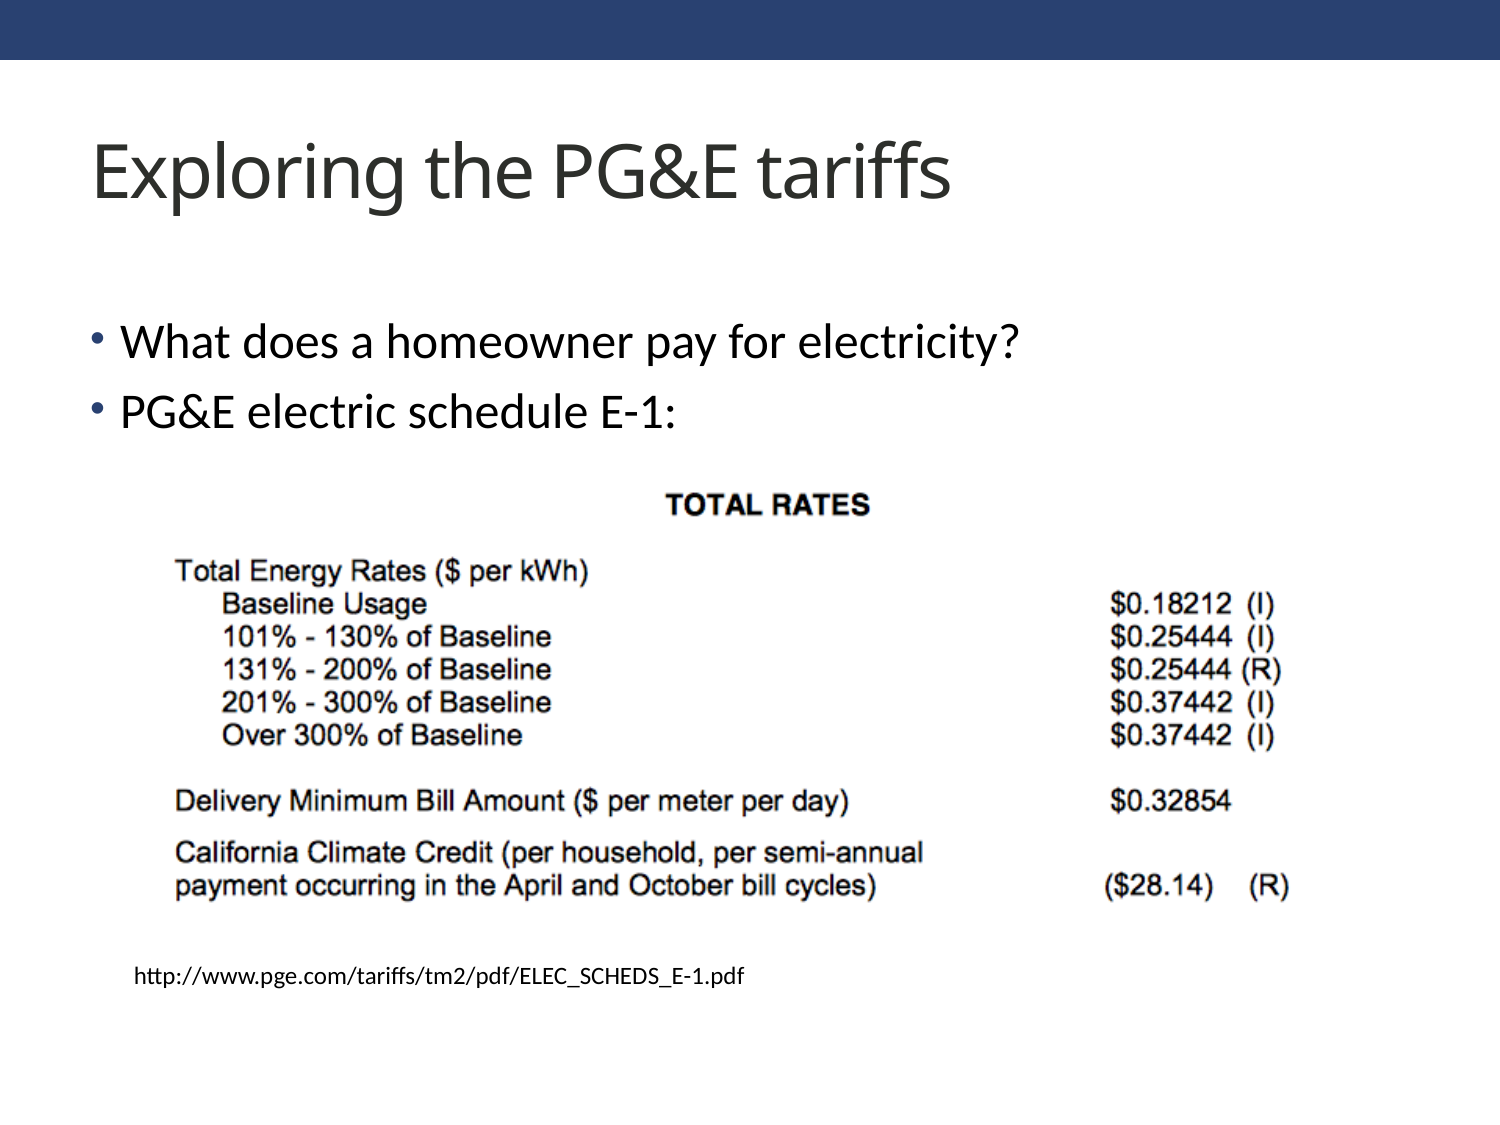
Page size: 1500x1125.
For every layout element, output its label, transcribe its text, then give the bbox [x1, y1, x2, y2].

title Exploring the PG&E tariffs [75, 87, 1425, 250]
text_box http://www.pge.com/tariffs/tm2/pdf/ELEC_SCHEDS_E-1.pdf [118, 975, 1069, 998]
list What does a homeowner pay for electricity? PG&E electric schedule E-1: [75, 300, 1425, 1063]
picture [118, 474, 1337, 971]
